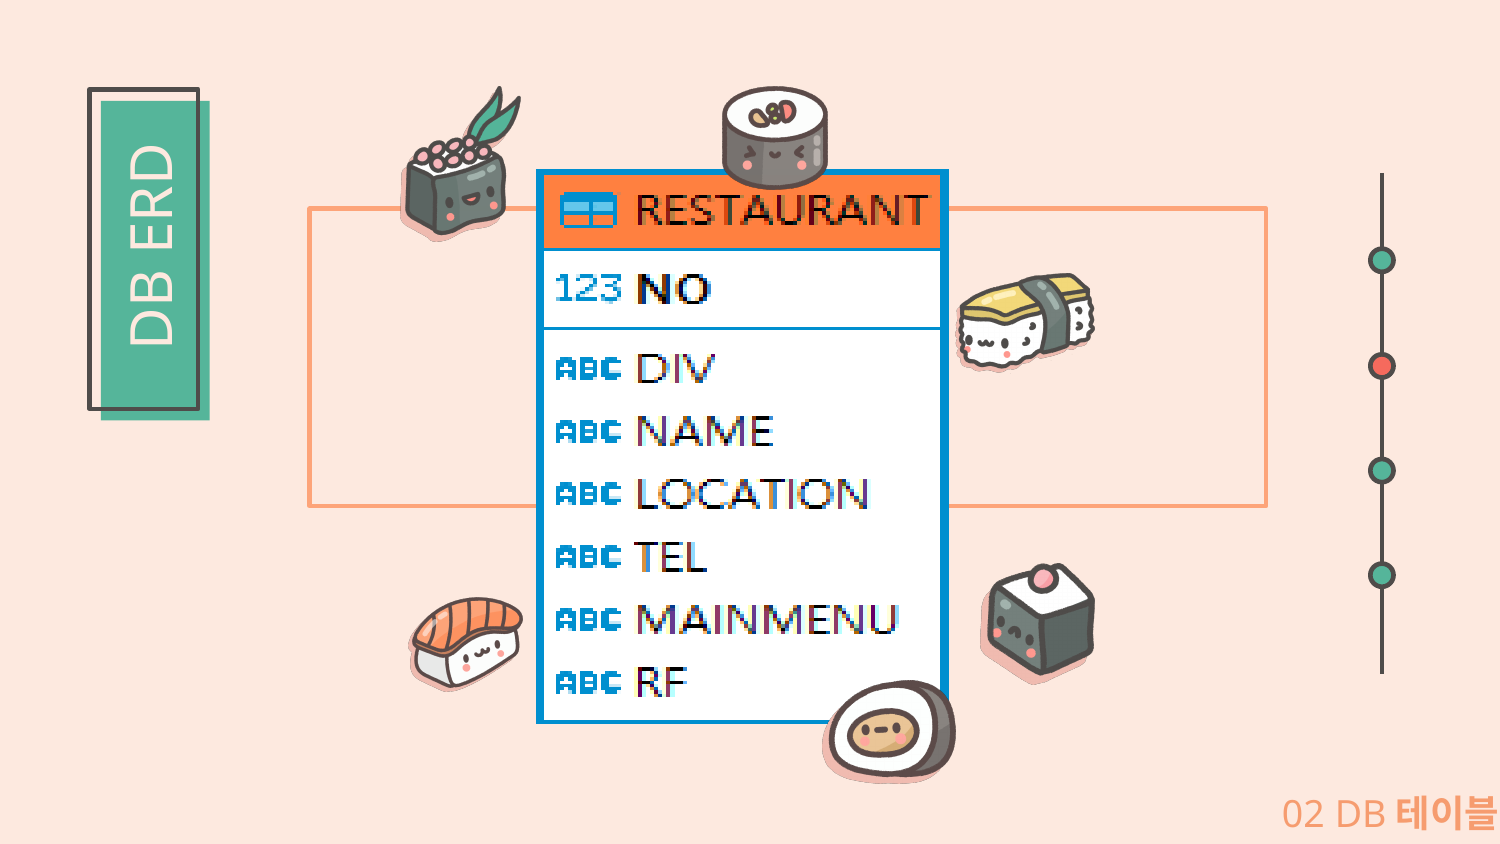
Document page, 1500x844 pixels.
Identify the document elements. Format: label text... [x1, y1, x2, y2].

text_box [1387, 564, 1394, 586]
text_box [1370, 460, 1377, 481]
text_box [1370, 355, 1377, 377]
picture [955, 273, 1096, 378]
text_box [1387, 460, 1394, 481]
text_box [1387, 355, 1394, 377]
text_box 02 DB테이블 [1267, 783, 1500, 843]
text_box [1370, 564, 1377, 586]
picture [545, 86, 939, 247]
title DB ERD [88, 77, 210, 416]
picture [980, 562, 1096, 686]
picture [408, 597, 524, 692]
text_box [1387, 249, 1394, 271]
text_box [1370, 249, 1377, 271]
picture [545, 331, 957, 784]
picture [400, 86, 521, 242]
picture [545, 252, 939, 326]
